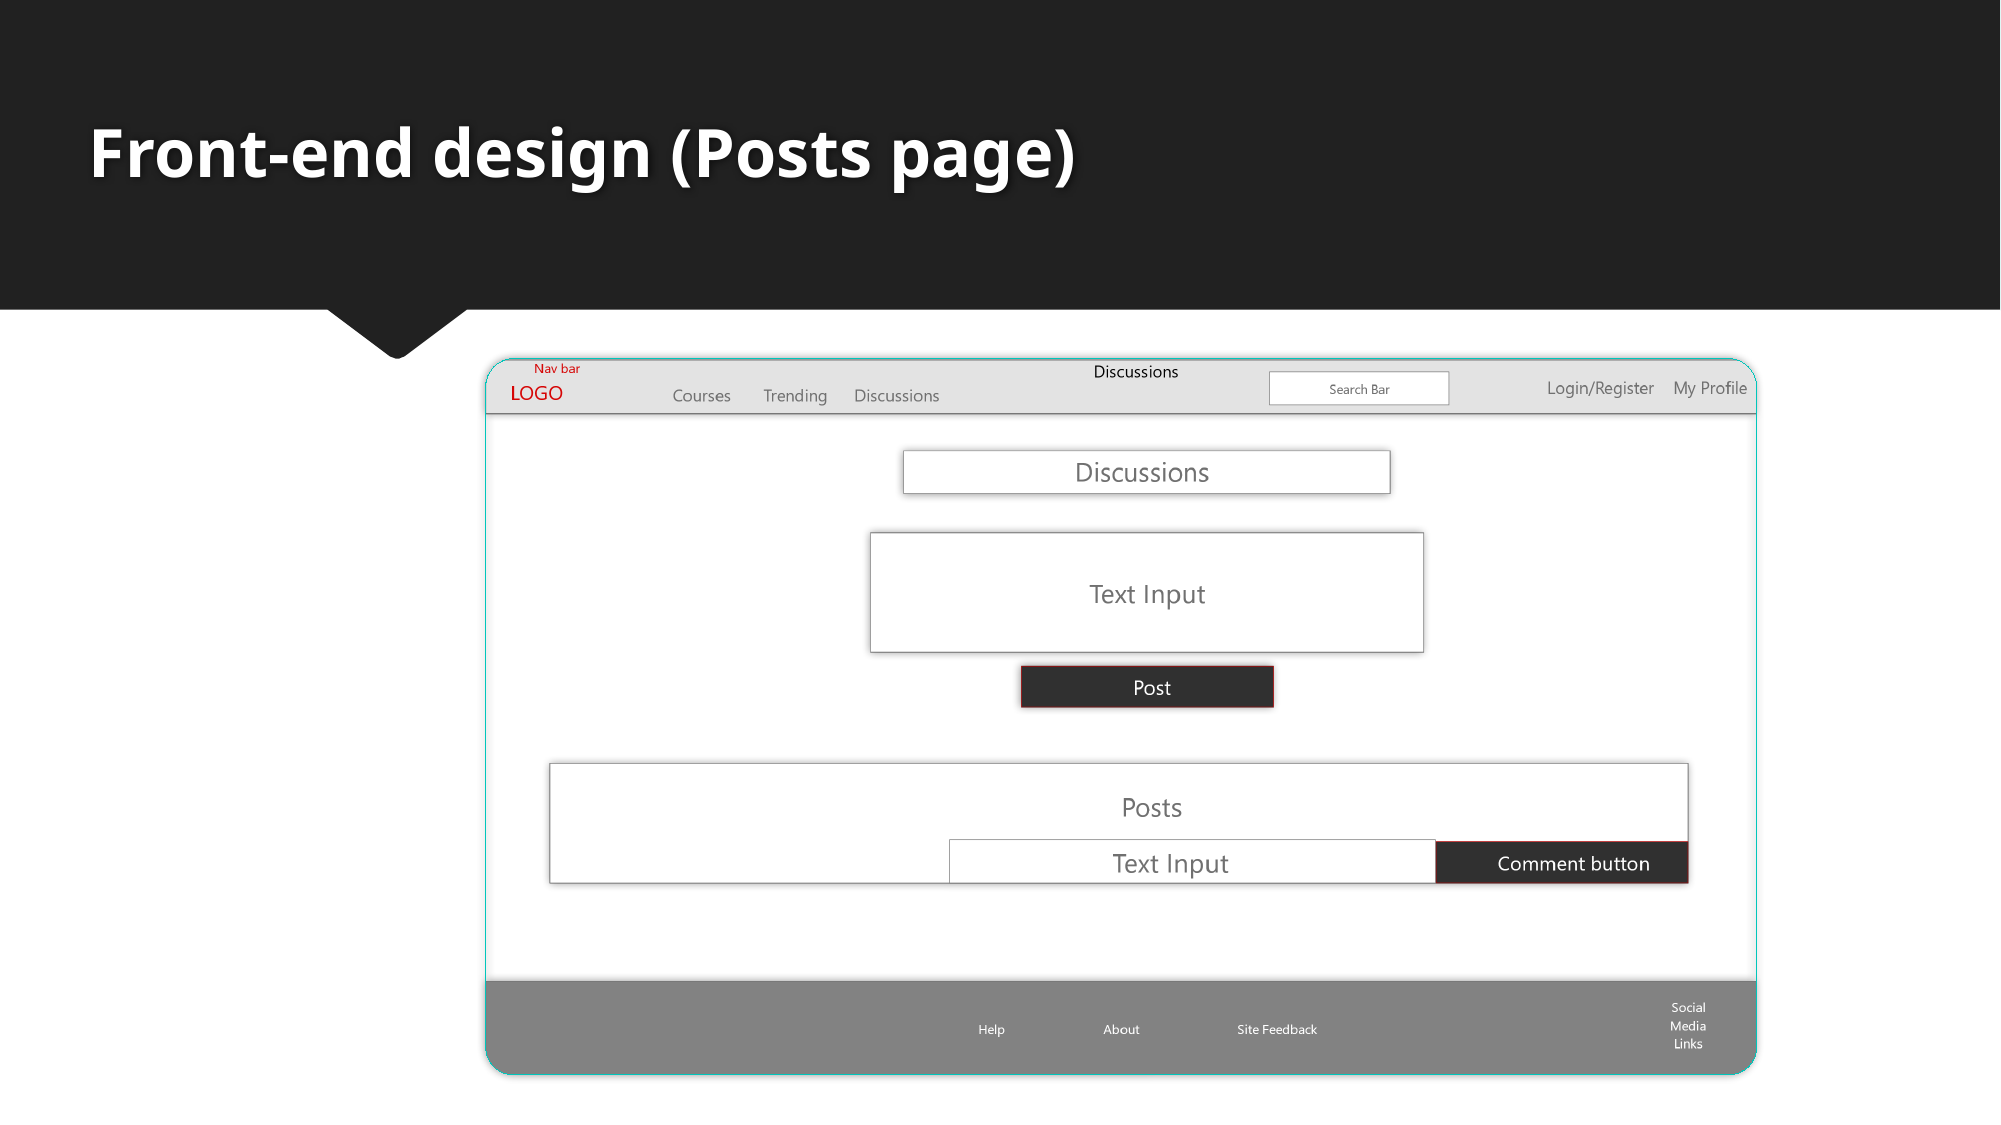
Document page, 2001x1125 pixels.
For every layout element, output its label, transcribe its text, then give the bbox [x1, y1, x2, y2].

title Front-end design (Posts page) [74, 64, 1926, 199]
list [485, 358, 1757, 1075]
text_box [0, 0, 2000, 360]
text_box [0, 311, 2000, 1125]
